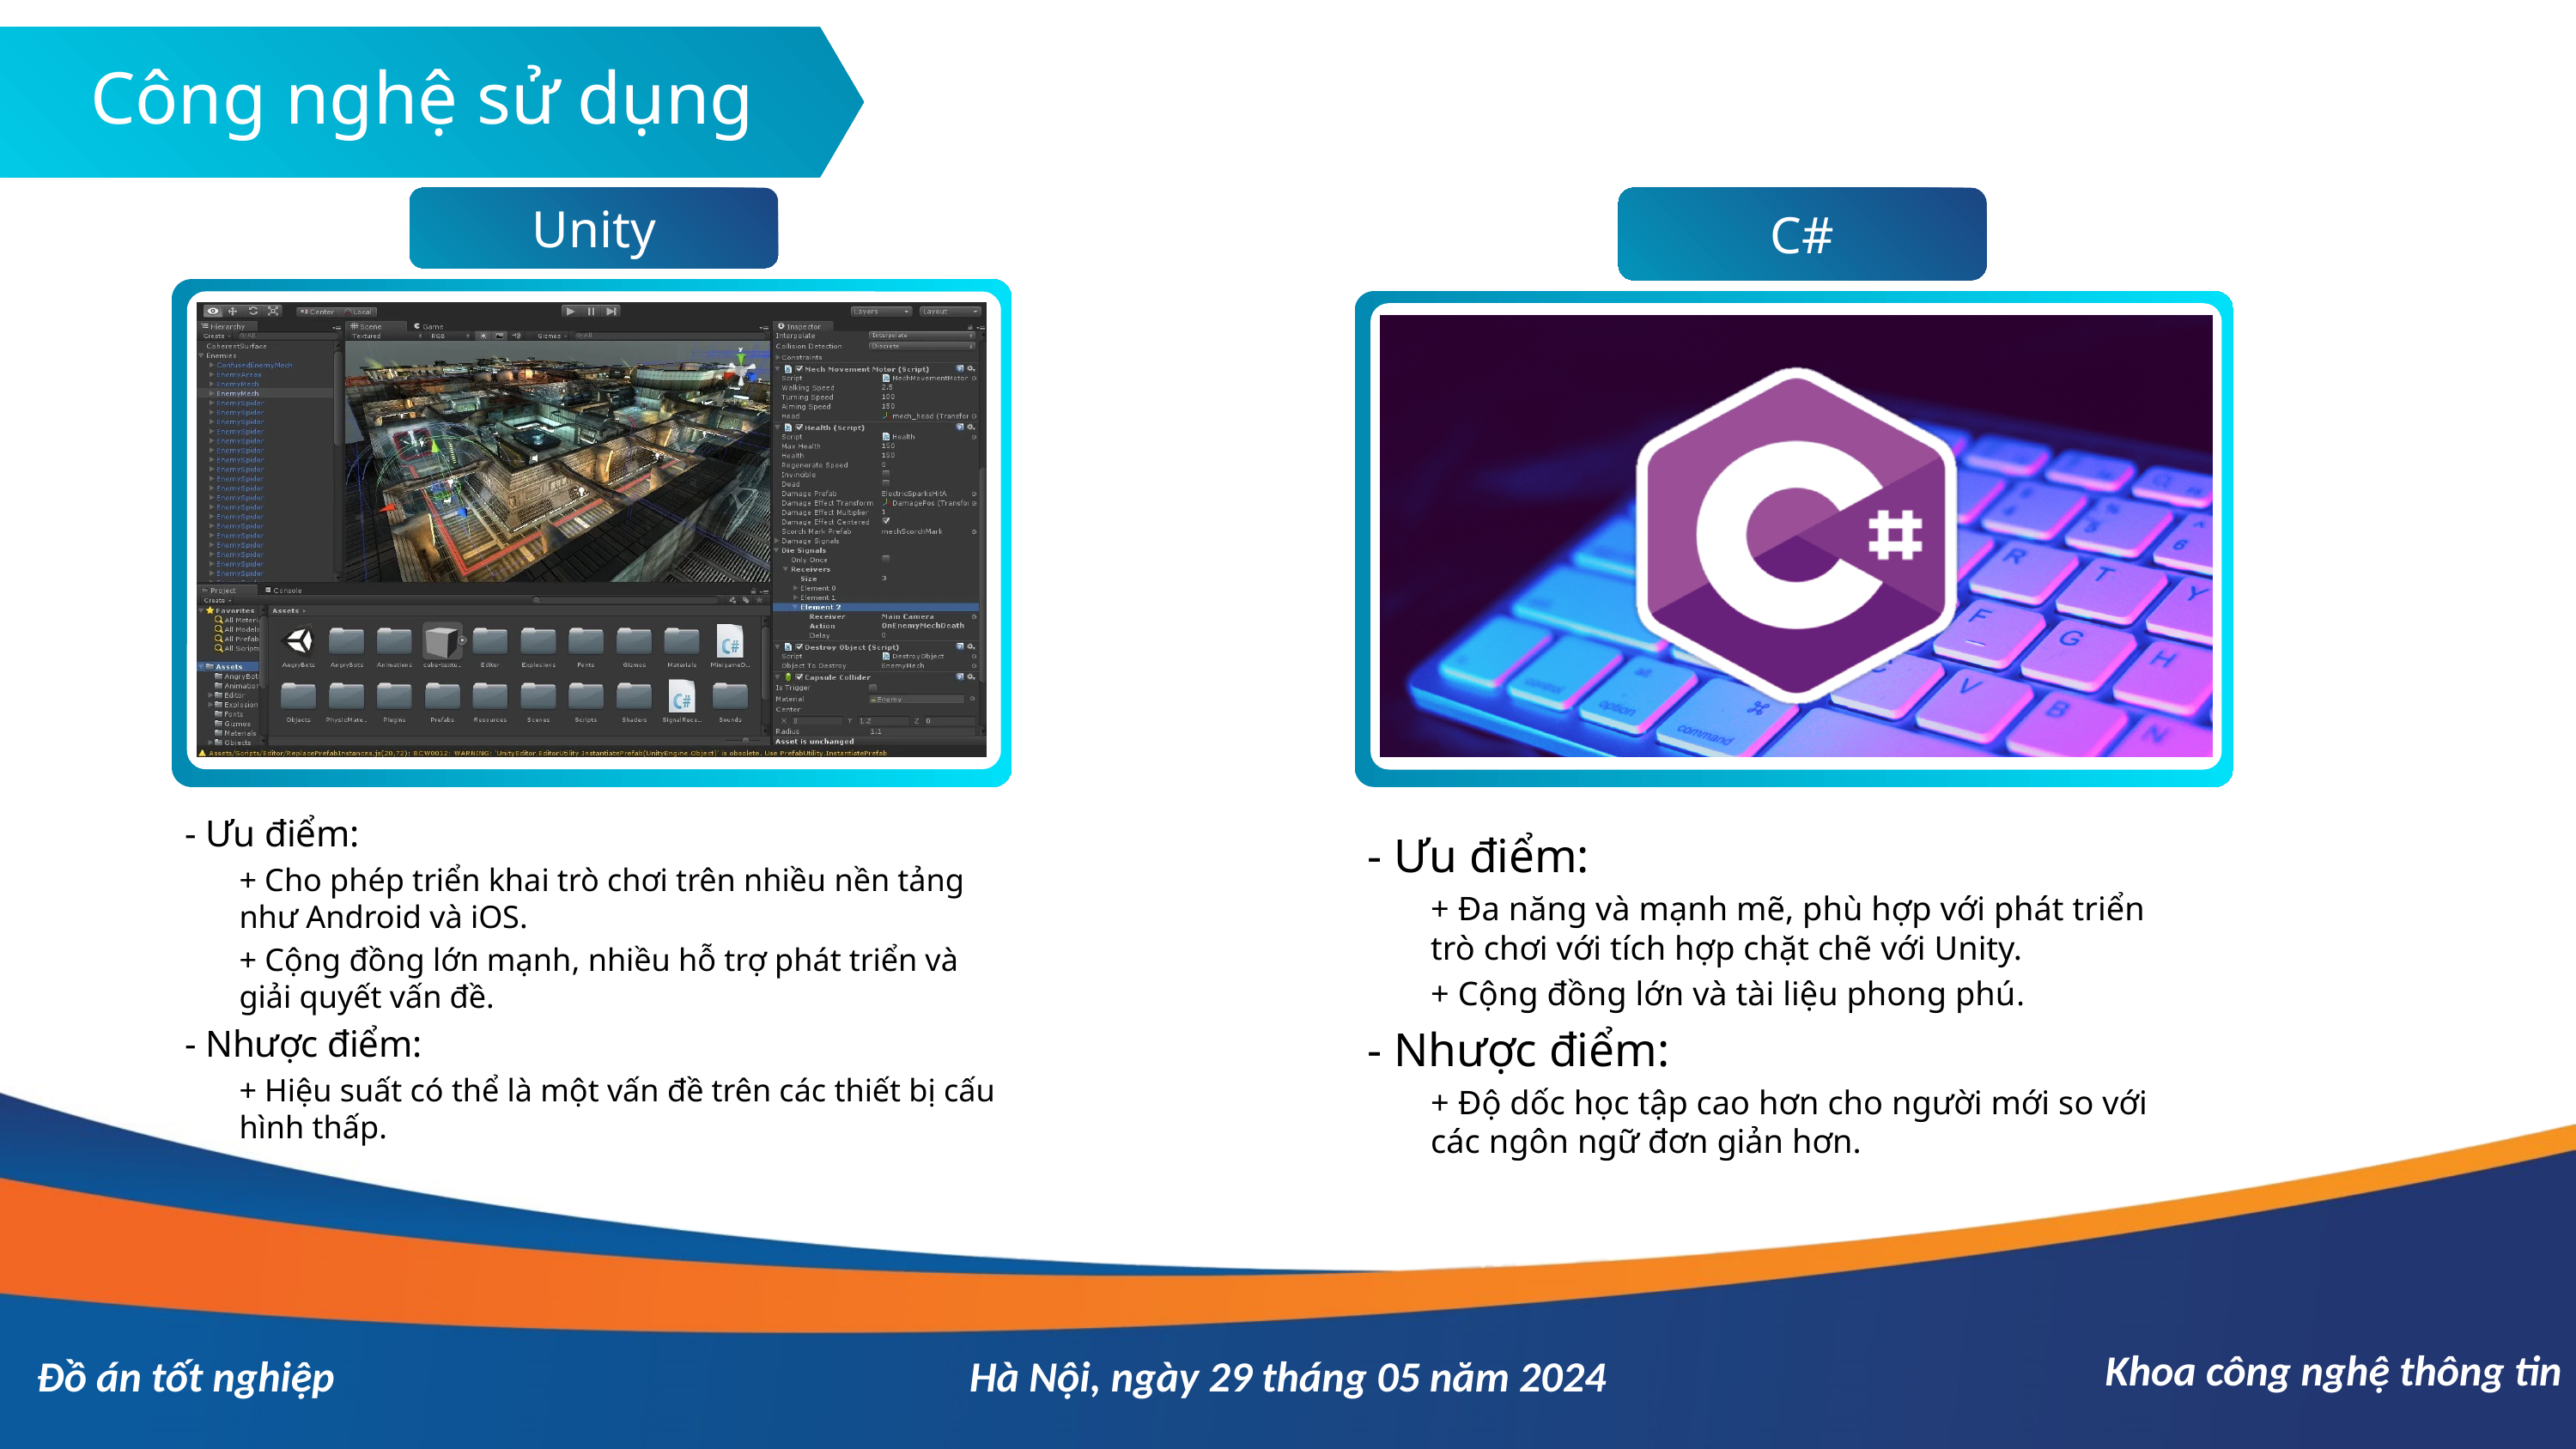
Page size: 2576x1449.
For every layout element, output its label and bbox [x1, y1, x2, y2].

picture [0, 686, 2576, 1449]
text_box [171, 278, 1012, 788]
text_box [0, 27, 865, 178]
text_box [1354, 187, 2234, 788]
text_box [197, 187, 987, 757]
